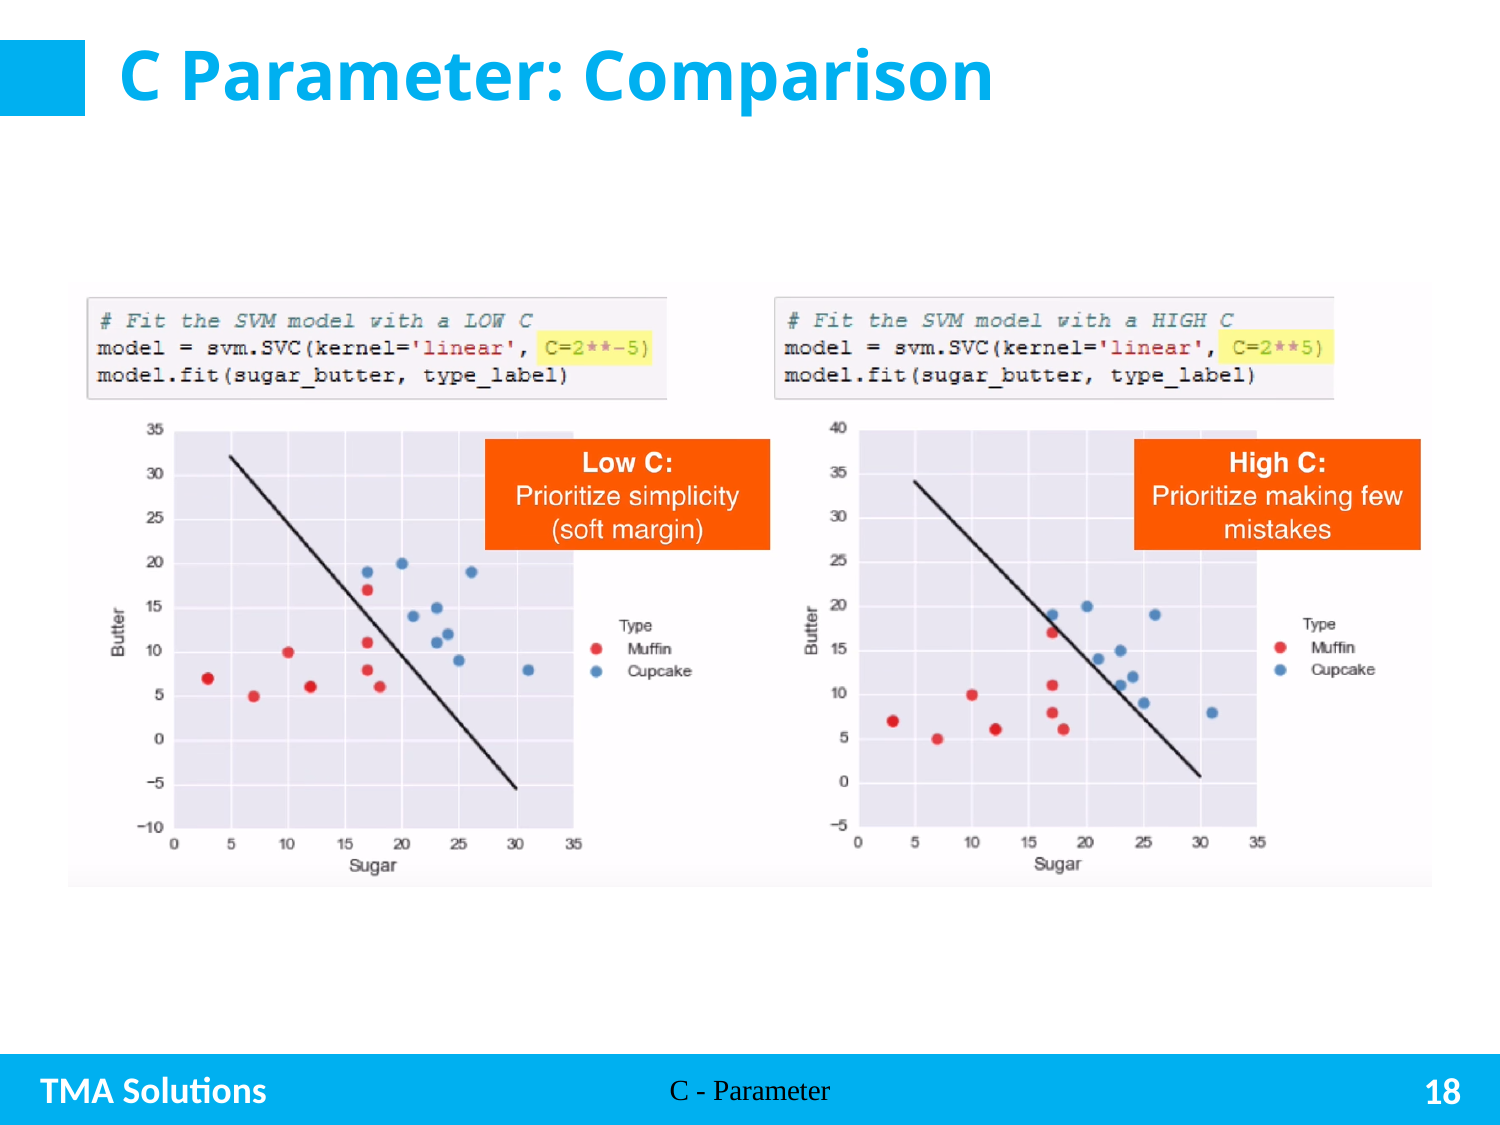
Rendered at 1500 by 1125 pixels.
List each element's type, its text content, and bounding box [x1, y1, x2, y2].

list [68, 282, 1432, 887]
slide_number 18 [1138, 1059, 1477, 1120]
title C Parameter: Comparison [103, 41, 1397, 116]
footer C - Parameter [496, 1059, 1004, 1120]
